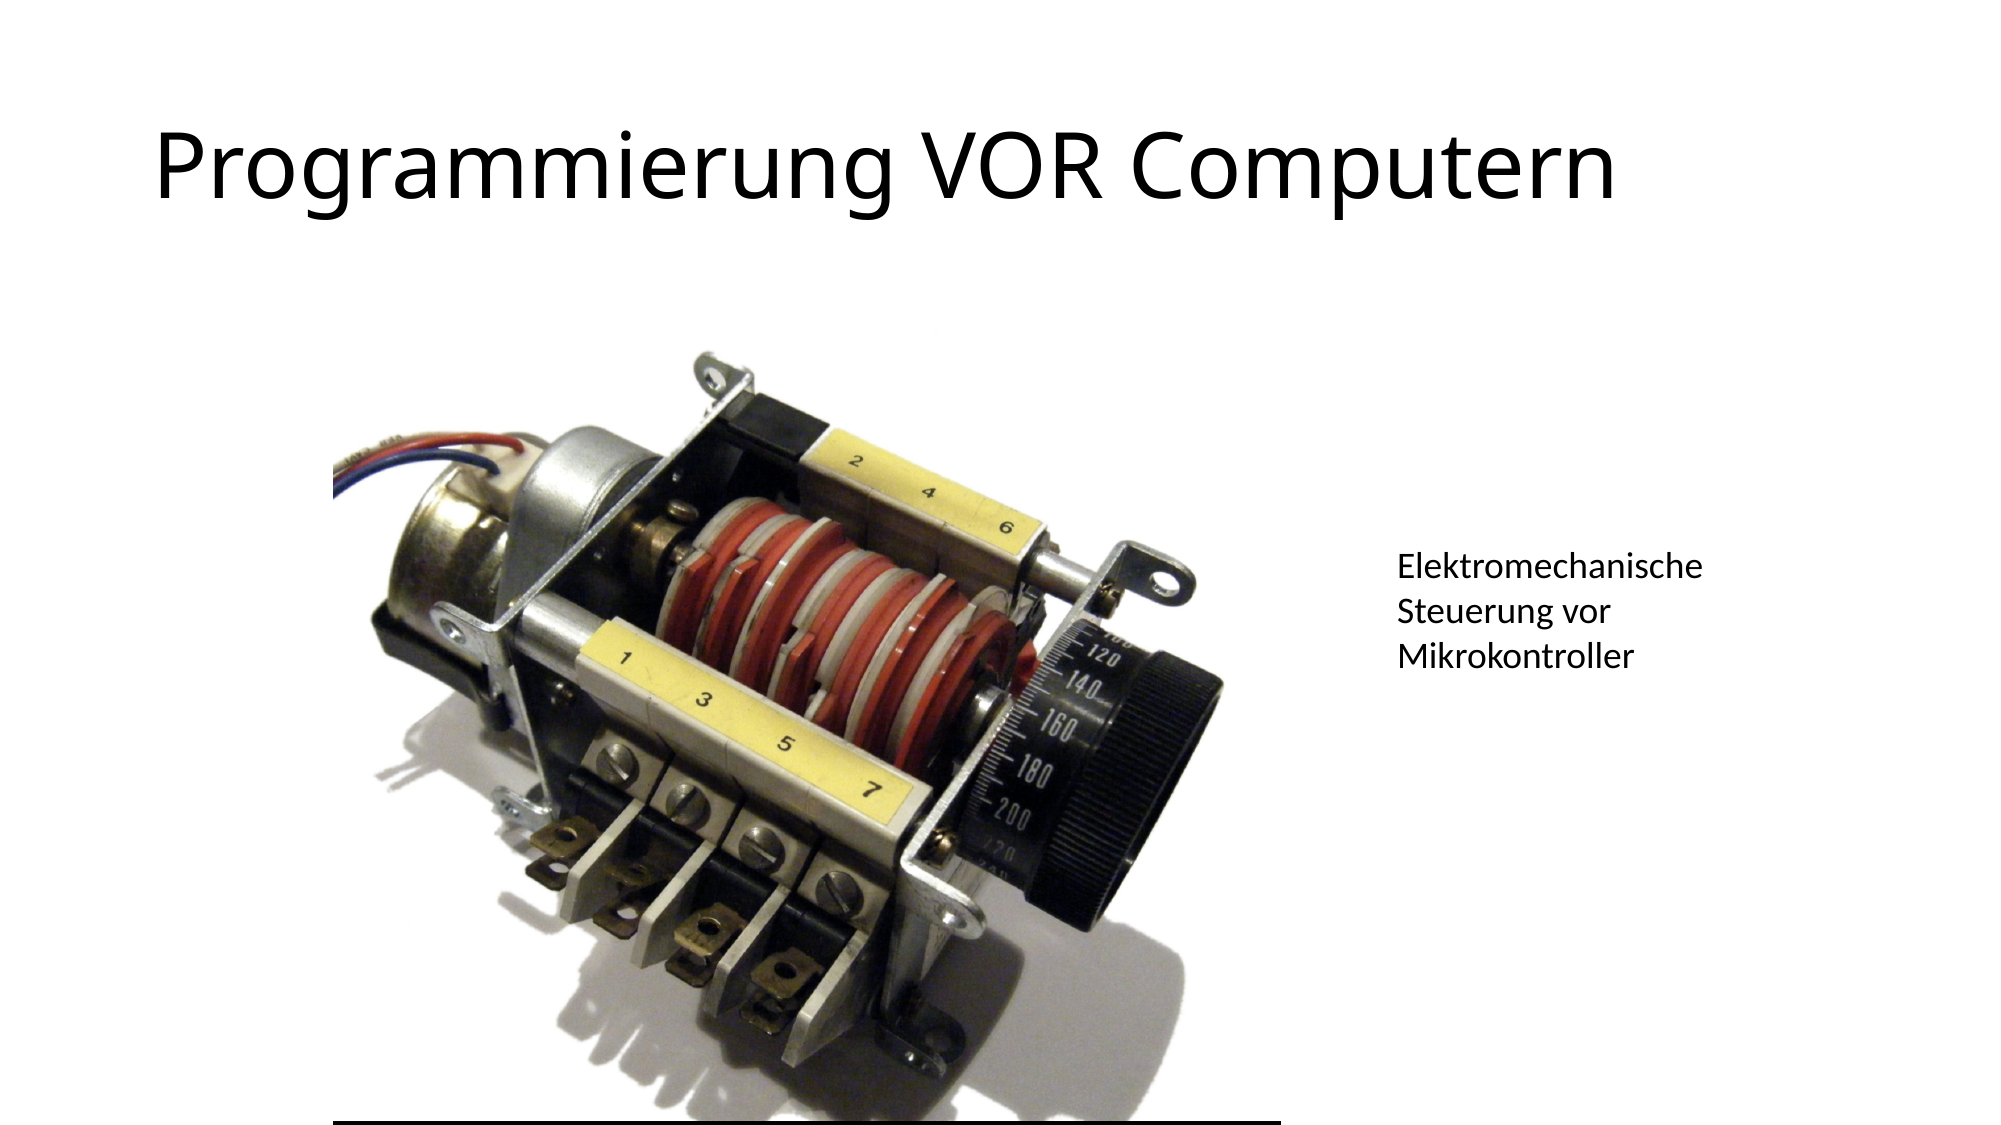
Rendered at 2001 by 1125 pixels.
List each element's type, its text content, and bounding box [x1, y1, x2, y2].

title Programmierung VOR Computern [137, 59, 1863, 278]
text_box Elektromechanische Steuerung vor Mikrokontroller [1382, 534, 1746, 684]
picture [333, 325, 1281, 1125]
